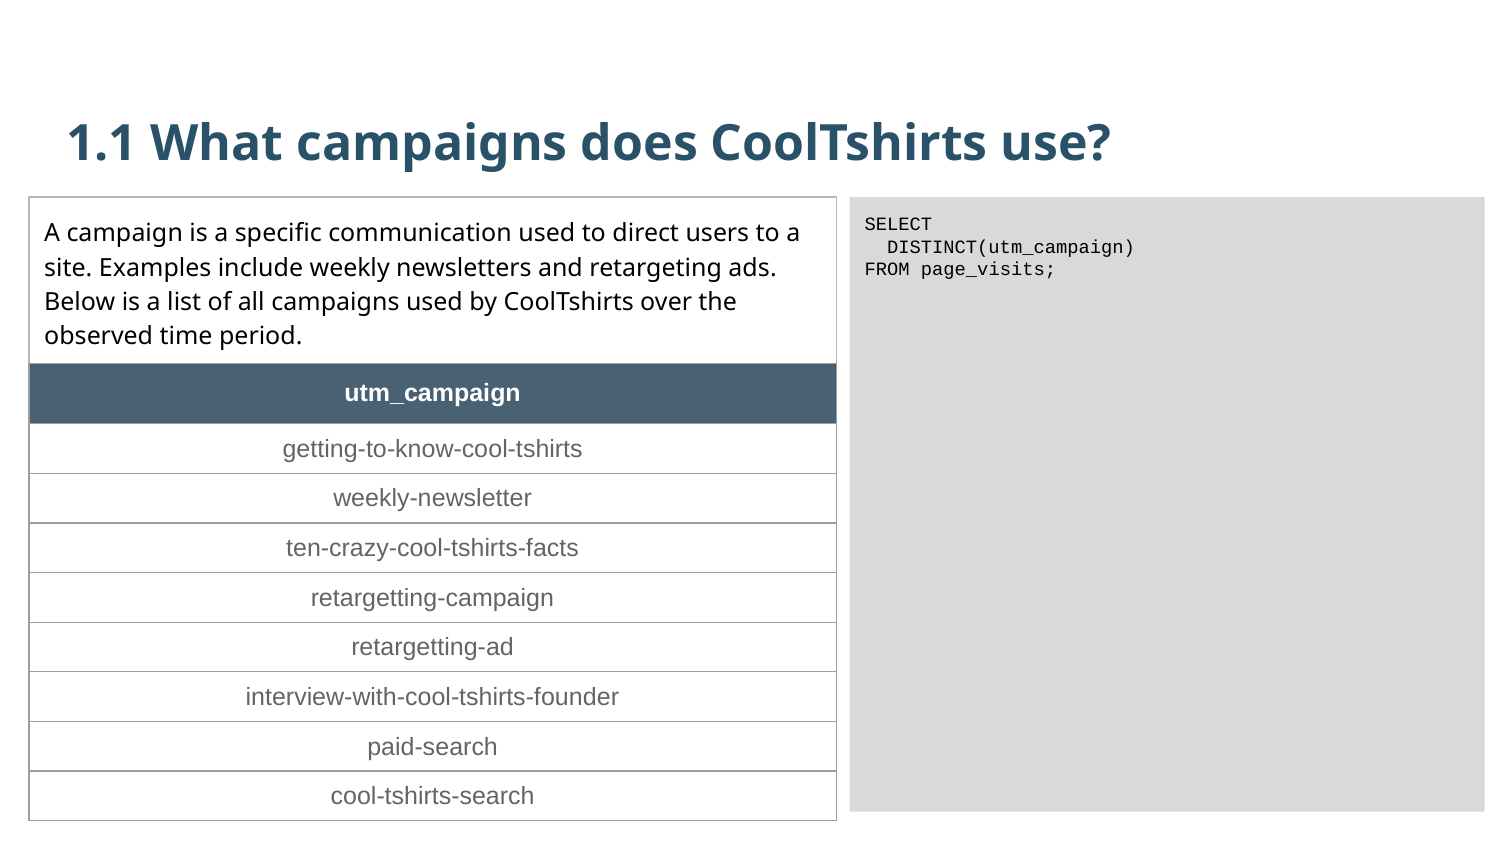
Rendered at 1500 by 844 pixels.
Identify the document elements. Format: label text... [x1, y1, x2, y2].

table_cell getting-to-know-cool-tshirts [30, 424, 836, 473]
table_cell interview-with-cool-tshirts-founder [30, 672, 836, 721]
table_cell cool-tshirts-search [30, 772, 836, 820]
text_box A campaign is a specific communication used to direct users to a site. Examples include weekly newsletters and retargeting ads. Below is a list of all campaigns used by CoolTshirts over the observed time period. [29, 197, 837, 363]
table_header utm_campaign [30, 364, 836, 423]
table_cell retargetting-campaign [30, 573, 836, 622]
table_cell retargetting-ad [30, 623, 836, 671]
text_box 1.1 What campaigns does CoolTshirts use? [51, 48, 1449, 186]
text_box SELECT DISTINCT(utm_campaign) FROM page_visits; [849, 197, 1485, 812]
table_cell ten-crazy-cool-tshirts-facts [30, 524, 836, 572]
table_cell weekly-newsletter [30, 474, 836, 522]
table_cell paid-search [30, 722, 836, 770]
